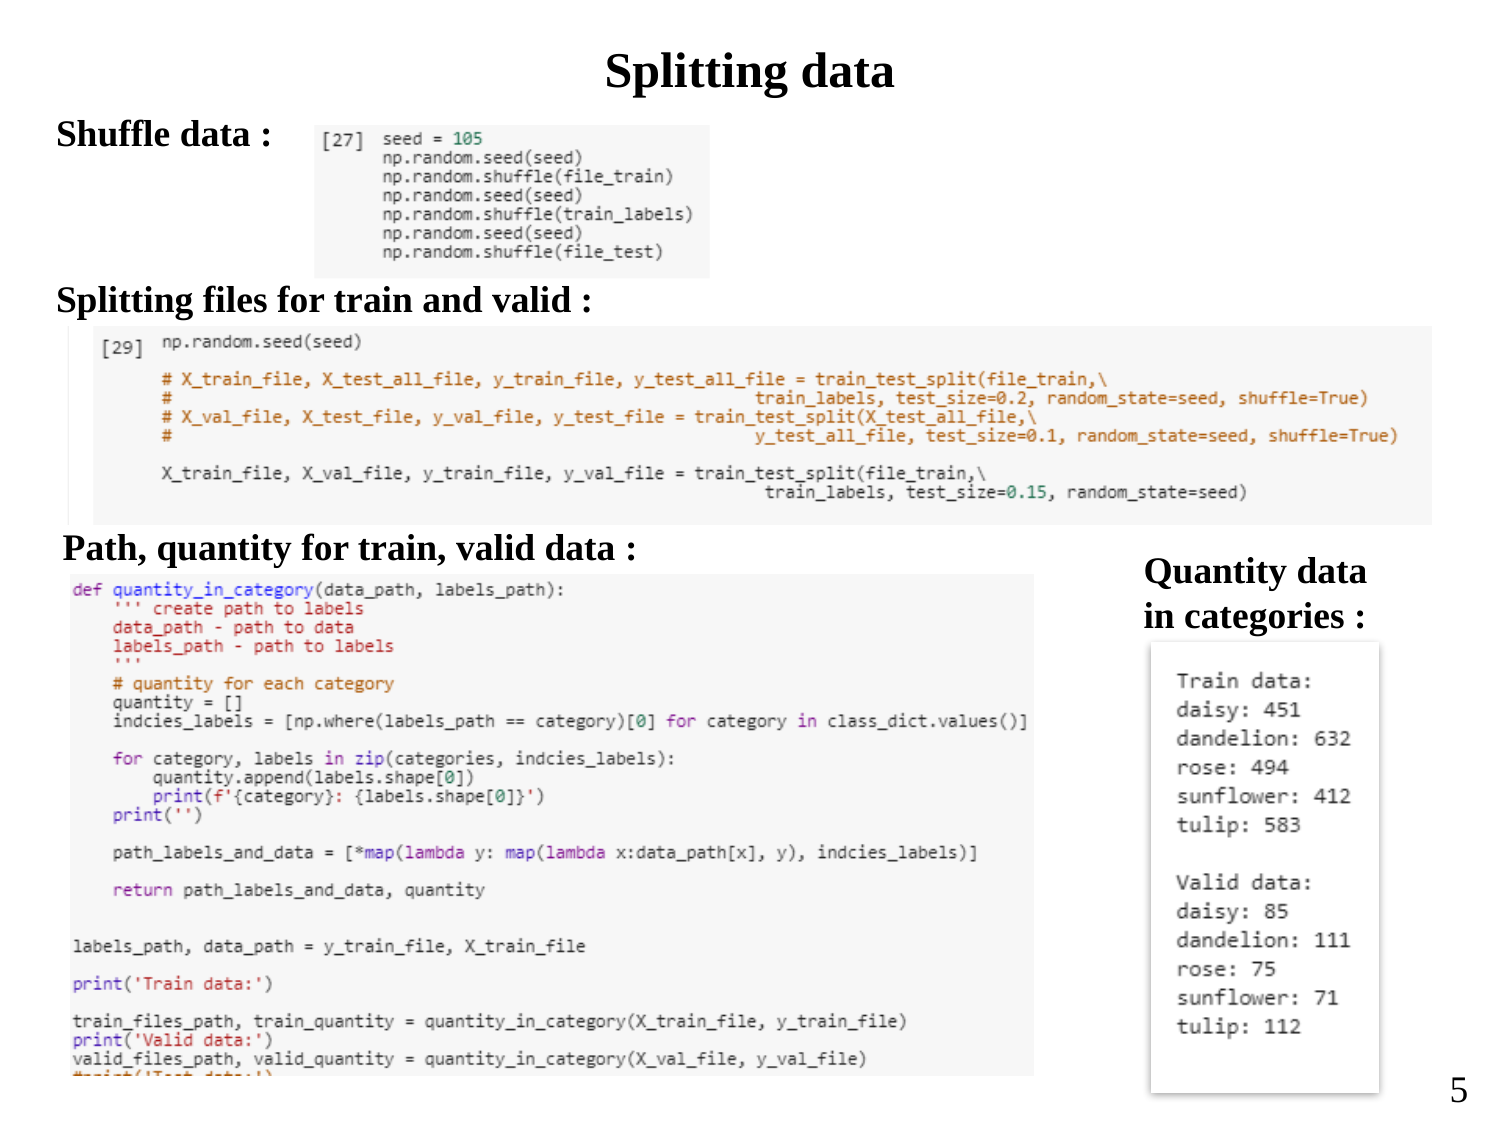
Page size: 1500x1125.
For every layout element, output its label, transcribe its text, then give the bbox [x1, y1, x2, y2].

text_box 5 [1434, 1048, 1500, 1118]
picture [314, 125, 710, 280]
text_box Shuffle data : [41, 101, 1459, 162]
picture [70, 574, 1034, 1077]
picture [67, 326, 1433, 526]
text_box Splitting files for train and valid : [41, 267, 1459, 327]
text_box Splitting data [0, 0, 1500, 138]
text_box Path, quantity for train, valid data : [47, 515, 653, 575]
picture [1164, 656, 1365, 1079]
text_box Quantity data in categories : [1128, 538, 1383, 644]
